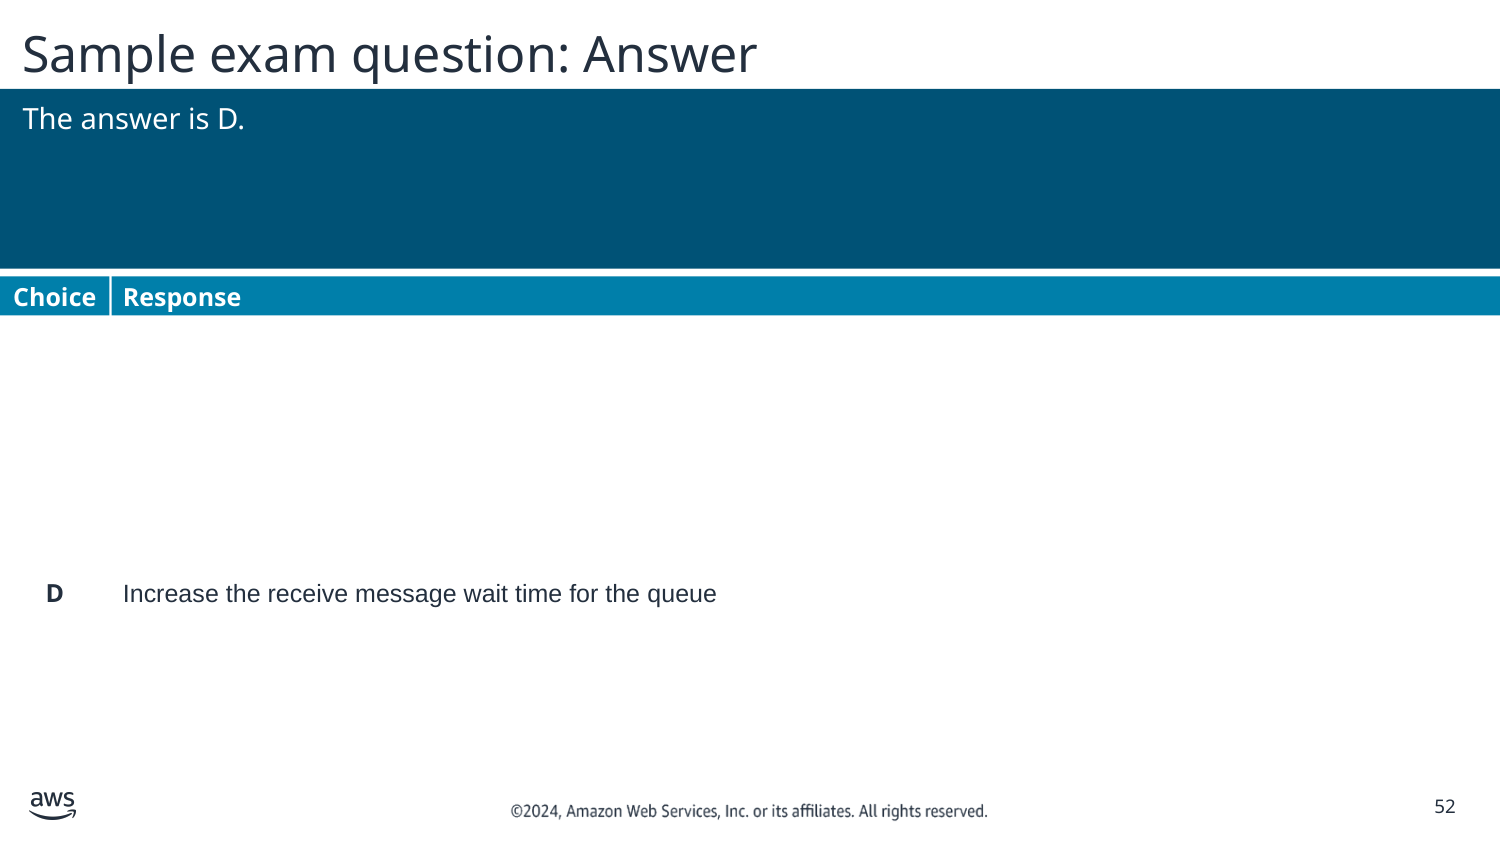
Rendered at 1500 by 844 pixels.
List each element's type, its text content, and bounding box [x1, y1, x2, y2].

text_box Choice [0, 276, 110, 316]
list The answer is D. [0, 88, 1500, 269]
picture [465, 795, 1034, 829]
slide_number ‹#› [1396, 793, 1456, 822]
picture [29, 792, 76, 820]
title Sample exam question: Answer [0, 0, 1500, 88]
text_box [0, 552, 1500, 633]
text_box Response [111, 276, 1500, 316]
